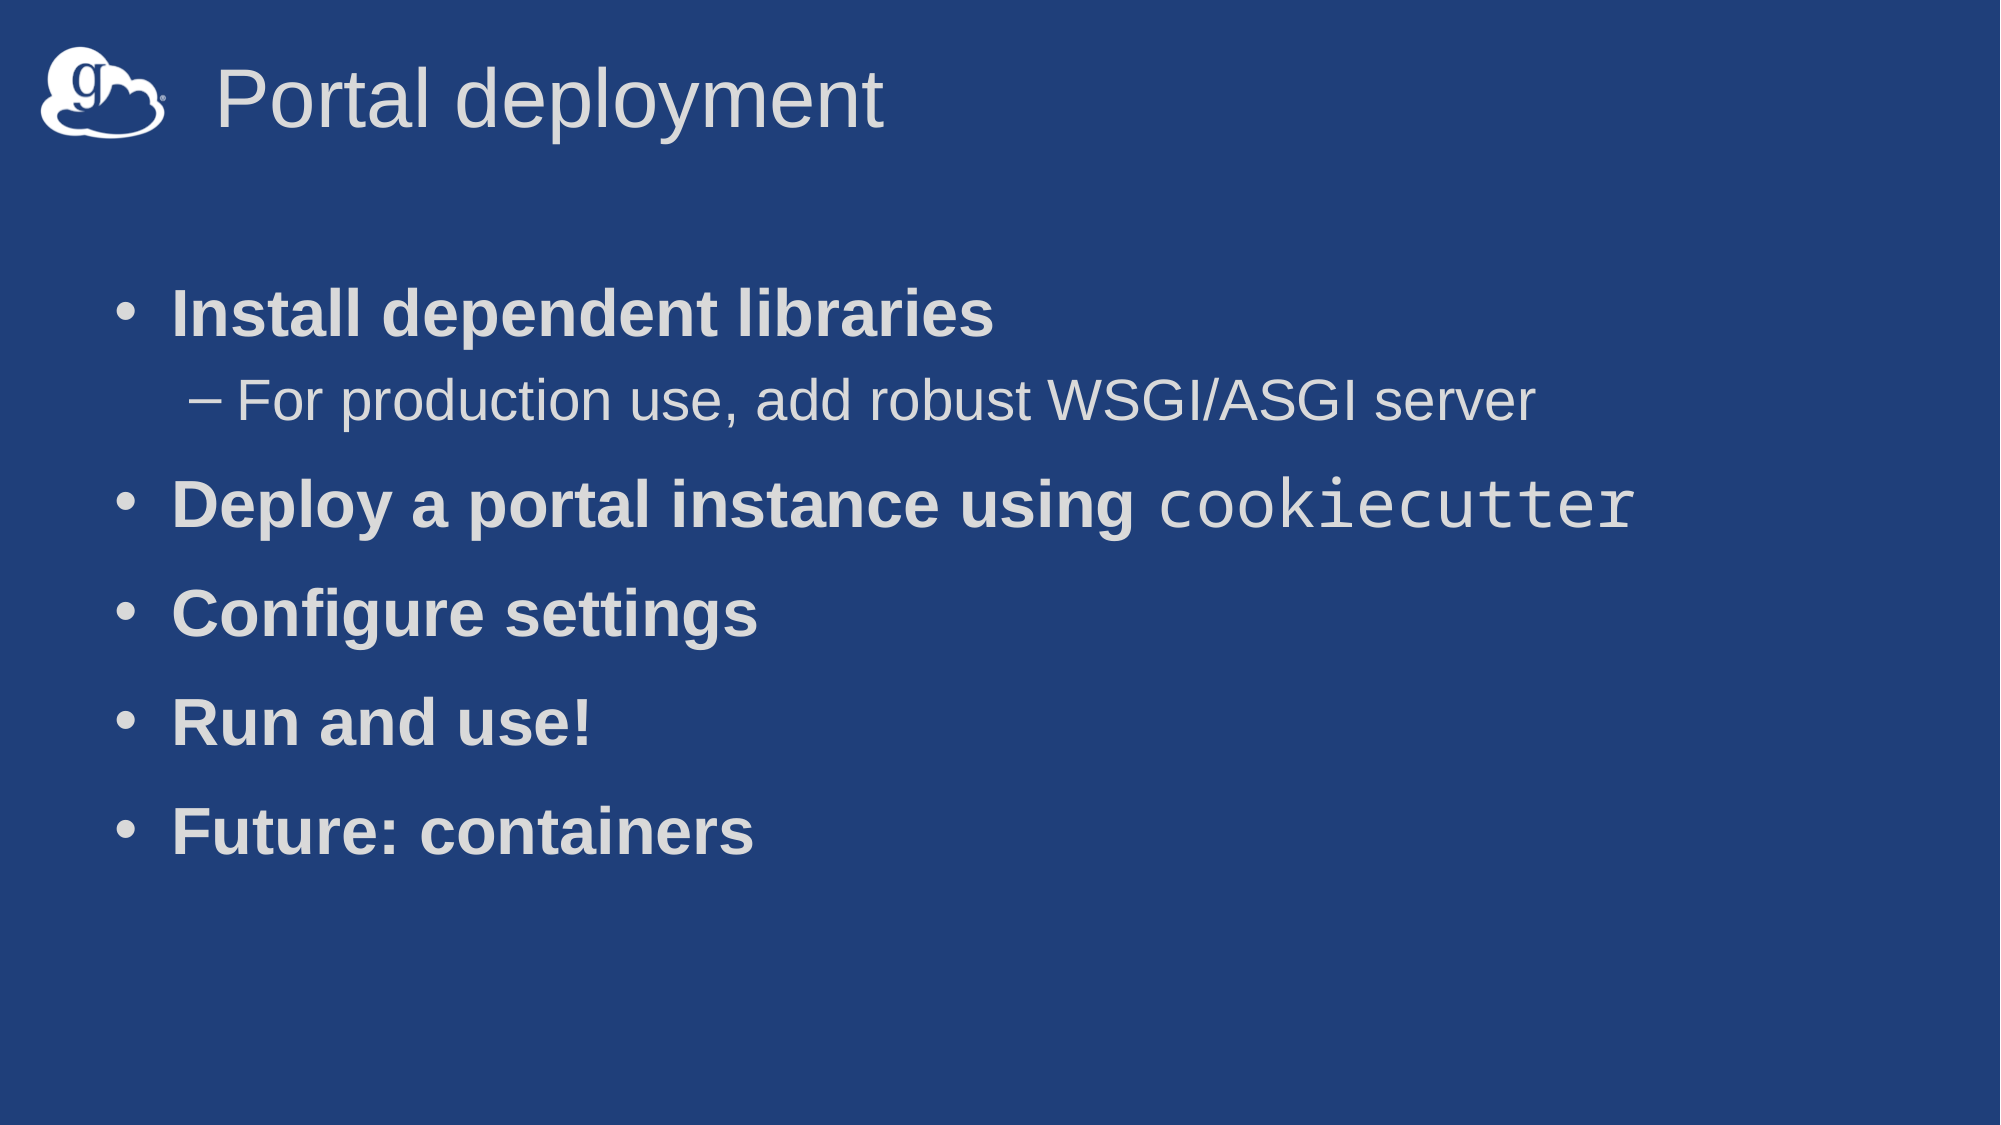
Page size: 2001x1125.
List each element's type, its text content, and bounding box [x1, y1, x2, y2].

picture [36, 44, 169, 143]
list Install dependent libraries For production use, add robust WSGI/ASGI server Deploy a portal instance using cookiecutter Configure settings Run and use! Future: containers [99, 262, 1900, 1005]
title Portal deployment [199, 0, 2000, 188]
